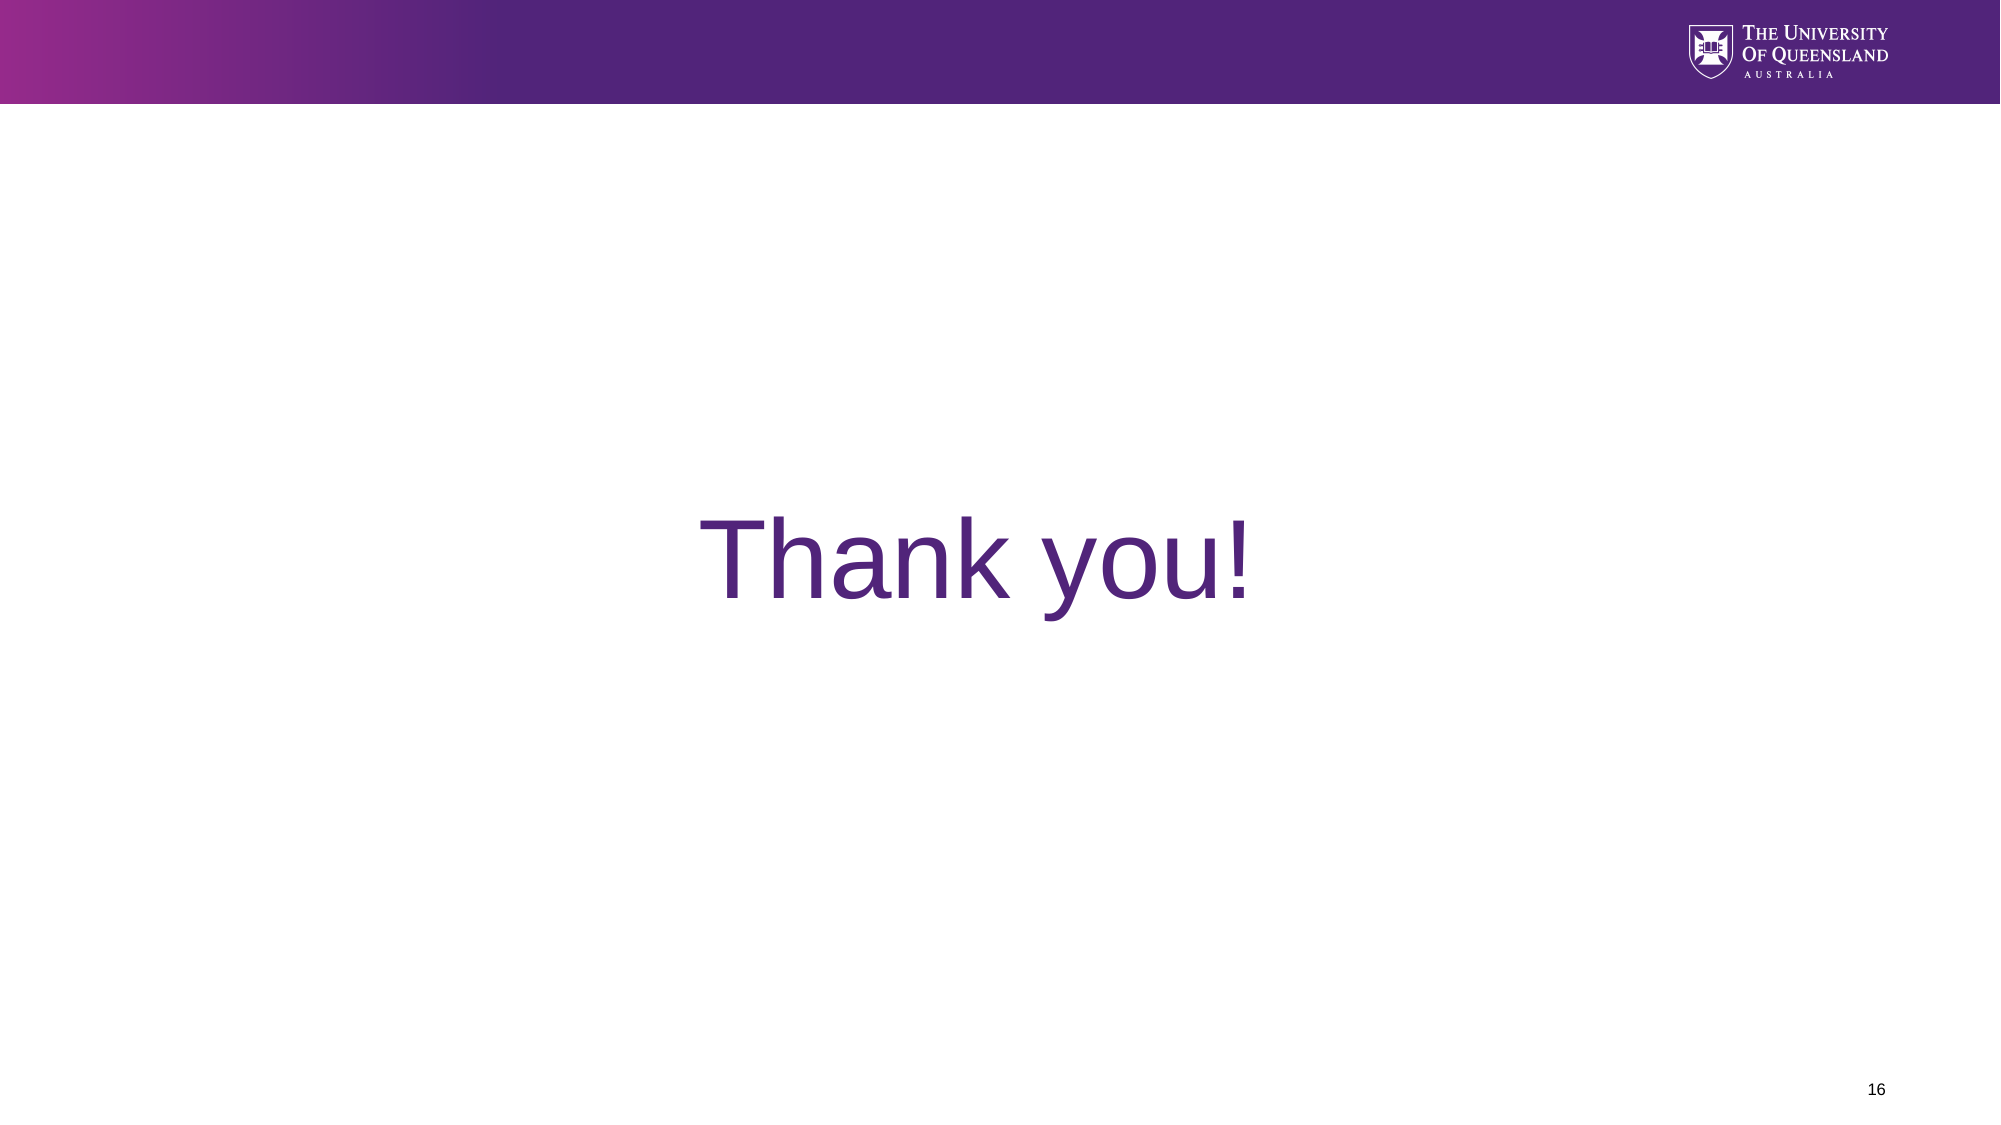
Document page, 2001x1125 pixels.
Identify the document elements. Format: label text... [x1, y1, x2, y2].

picture [1689, 25, 1888, 79]
slide_number 16 [1838, 1069, 1886, 1109]
title Thank you! [698, 385, 1301, 740]
